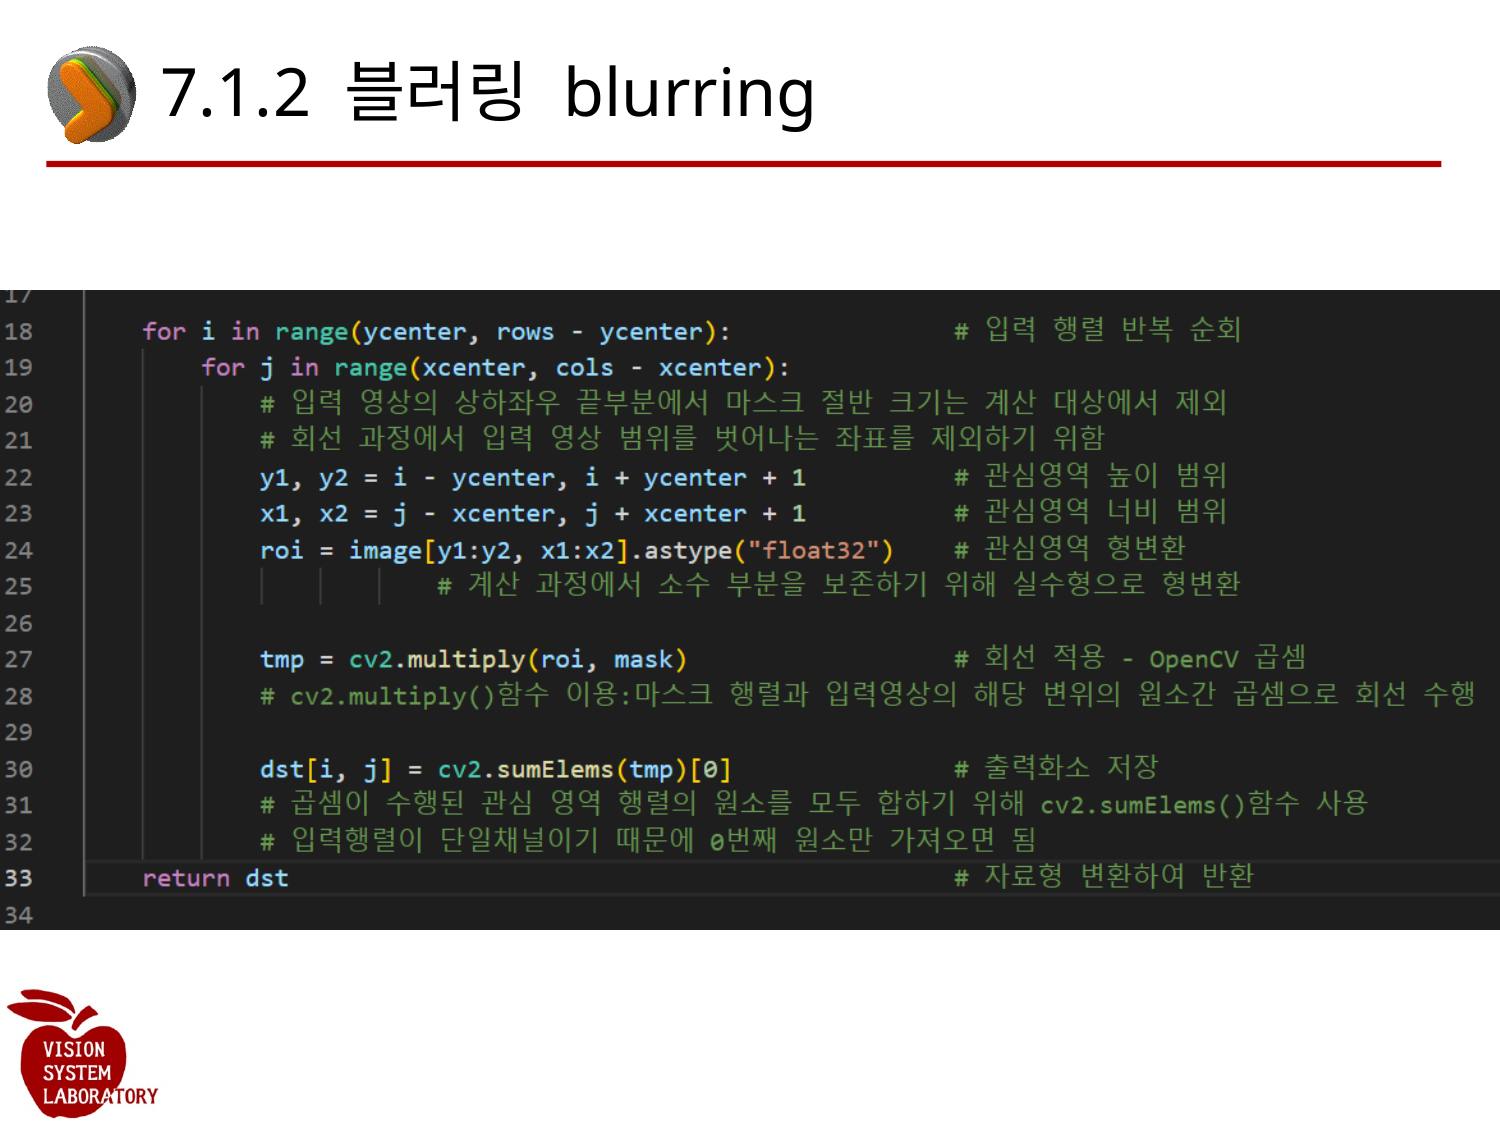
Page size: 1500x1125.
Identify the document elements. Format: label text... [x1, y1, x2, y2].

picture [0, 10, 195, 188]
title 7.1.2 블러링 blurring [145, 42, 1424, 135]
picture [0, 290, 1500, 930]
picture [3, 980, 173, 1121]
